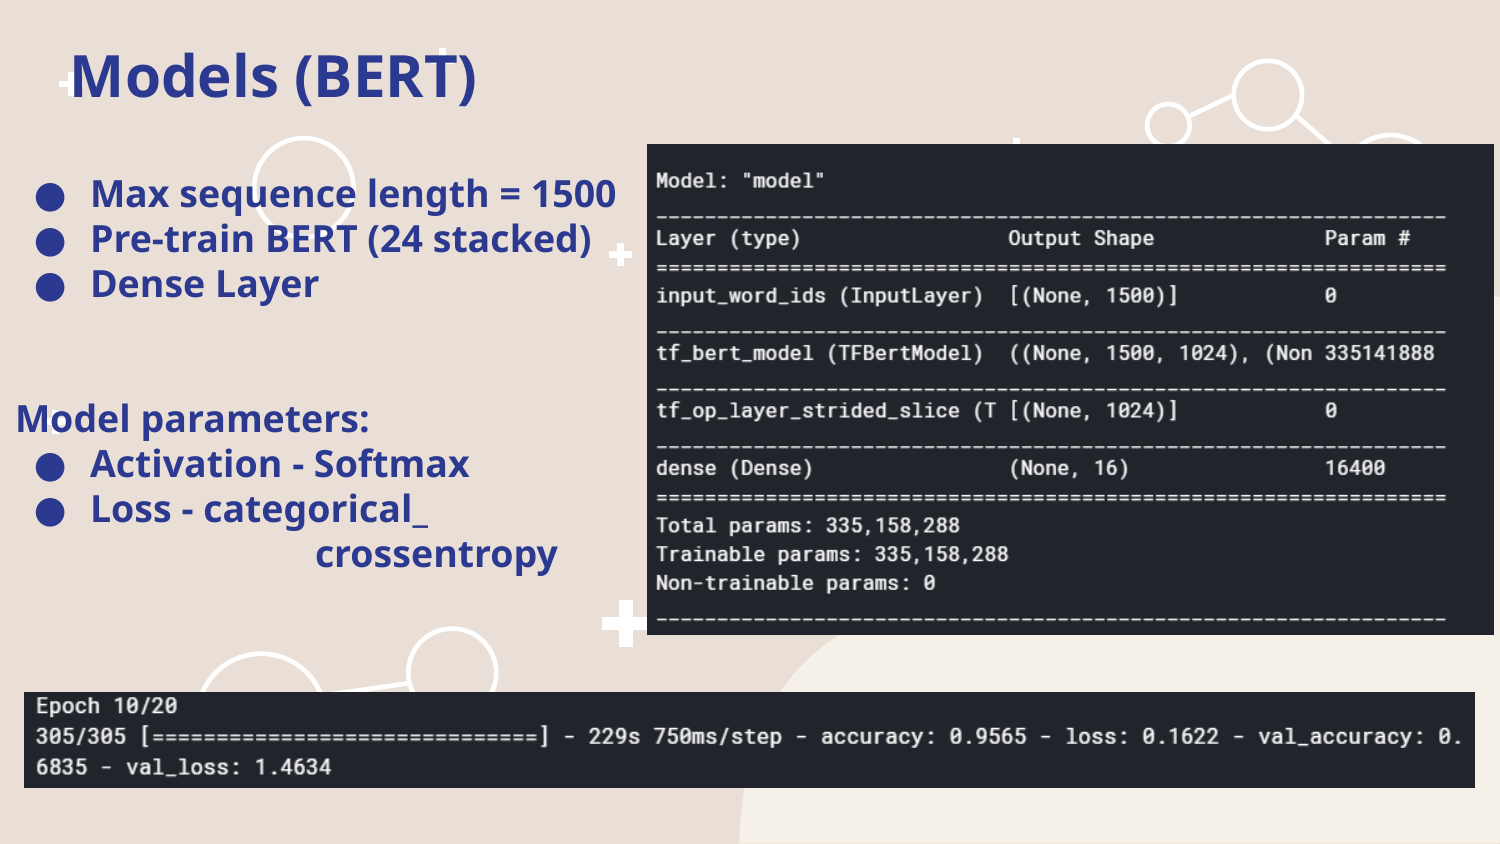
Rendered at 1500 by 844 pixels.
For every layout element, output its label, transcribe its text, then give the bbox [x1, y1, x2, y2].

picture [646, 144, 1495, 635]
picture [24, 691, 1476, 788]
subtitle Max sequence length = 1500 Pre-train BERT (24 stacked) Dense Layer Model parameters: Activation - Softmax Loss - categorical_ crossentropy [0, 155, 901, 661]
title Models (BERT) [54, 0, 1446, 124]
